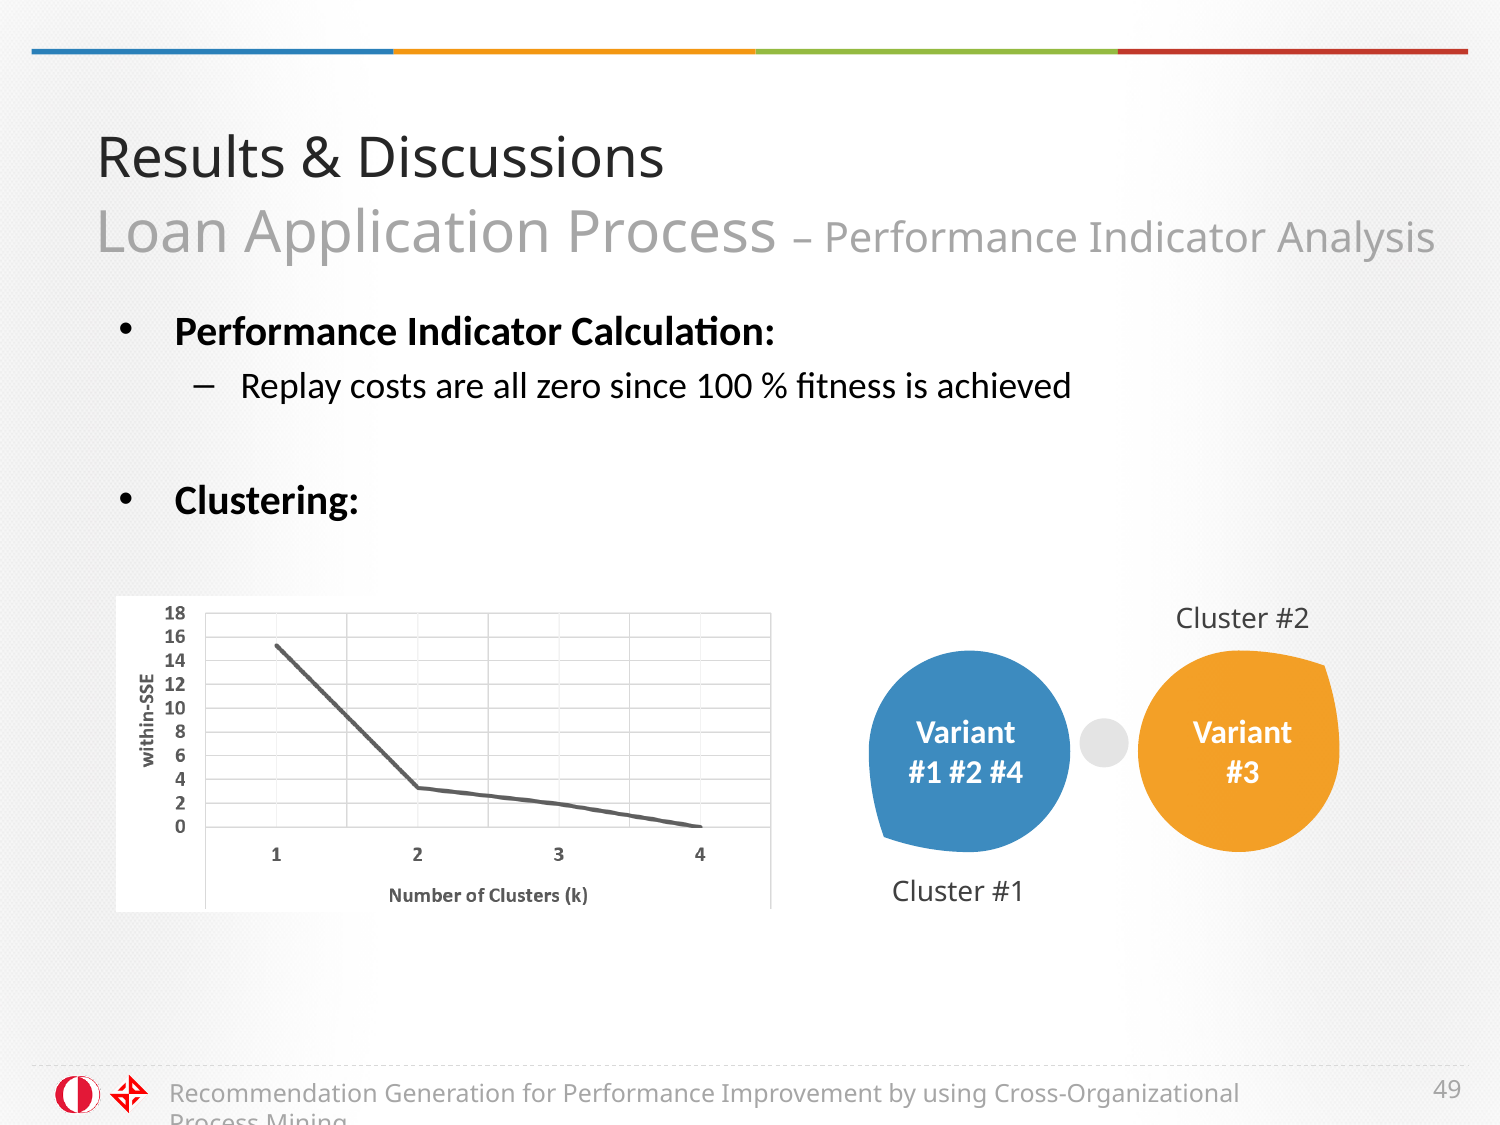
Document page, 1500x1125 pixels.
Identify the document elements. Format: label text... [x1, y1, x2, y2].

picture [179, 1116, 267, 1125]
text_box Loan Application Process – Performance Indicator Analysis [80, 187, 1500, 272]
picture [0, 0, 1500, 1125]
picture [174, 1116, 181, 1123]
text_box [807, 593, 1394, 916]
picture [272, 1116, 281, 1125]
text_box Results & Discussions [81, 114, 1500, 187]
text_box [31, 1065, 1477, 1116]
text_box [31, 48, 1469, 55]
text_box Performance Indicator Calculation: Replay costs are all zero since 100 % fitness is achieved Clustering: [107, 297, 1444, 885]
